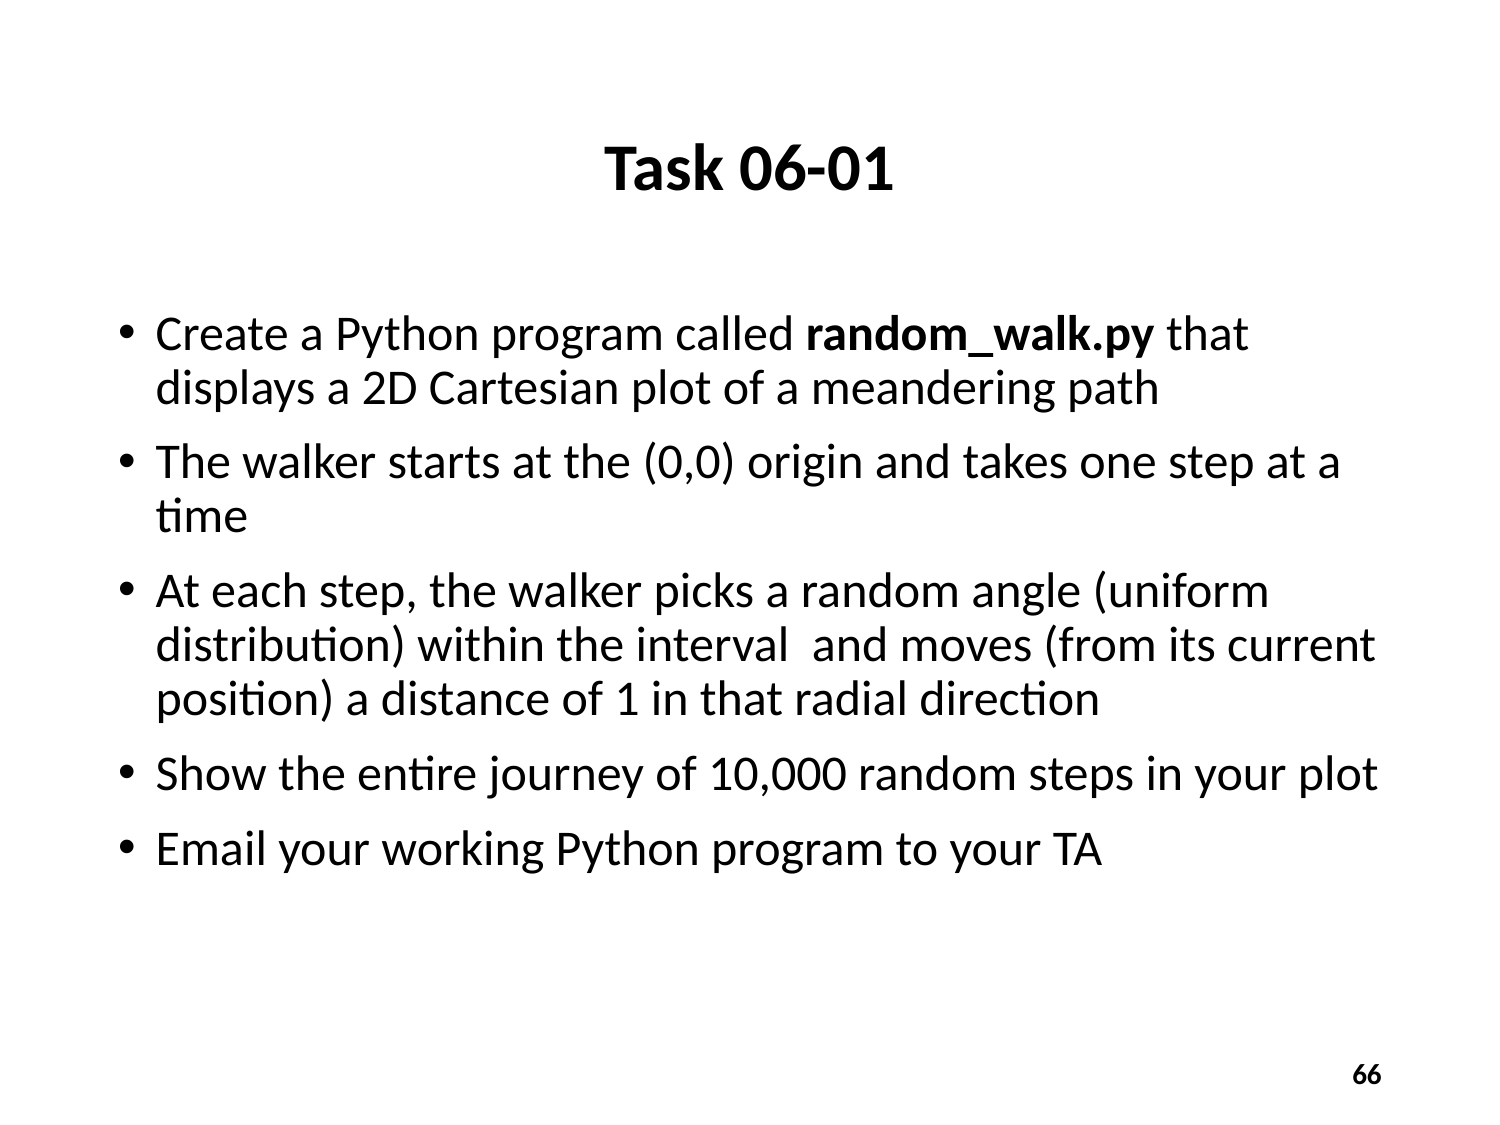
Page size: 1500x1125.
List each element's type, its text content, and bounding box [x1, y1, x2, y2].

slide_number 66 [1059, 1042, 1397, 1103]
title Task 06-01 [103, 59, 1397, 278]
